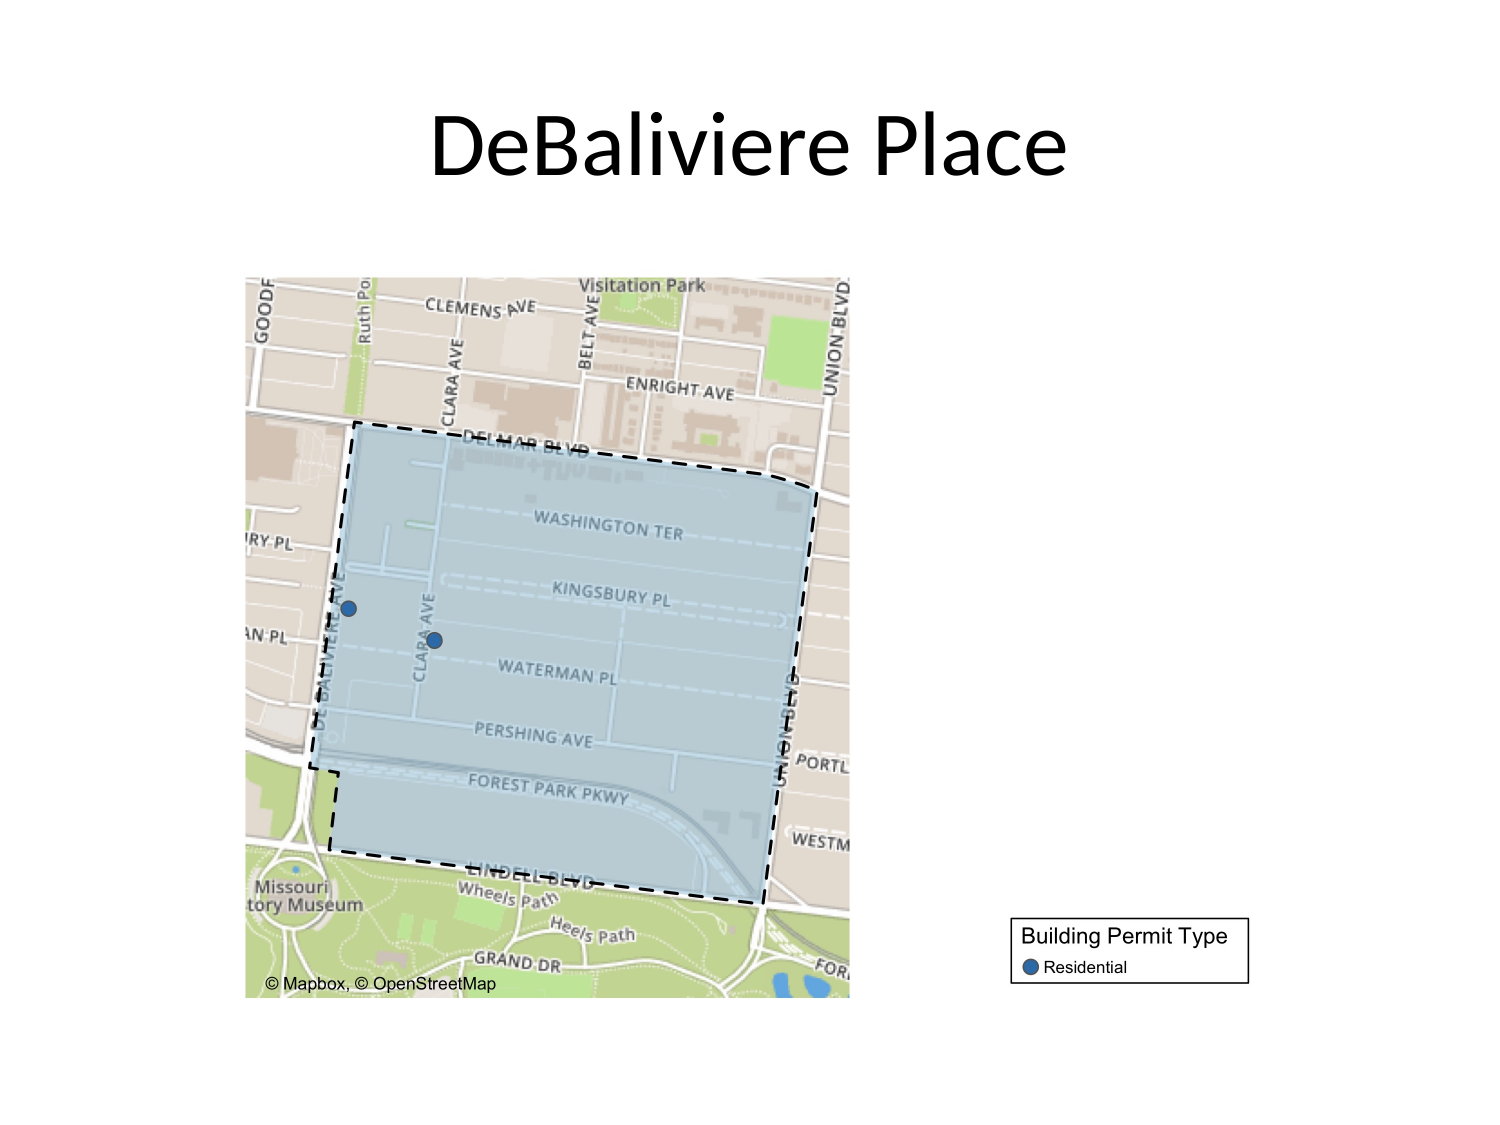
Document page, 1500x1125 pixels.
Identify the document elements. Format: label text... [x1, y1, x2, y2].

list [74, 262, 1426, 1013]
title DeBaliviere Place [75, 45, 1425, 233]
